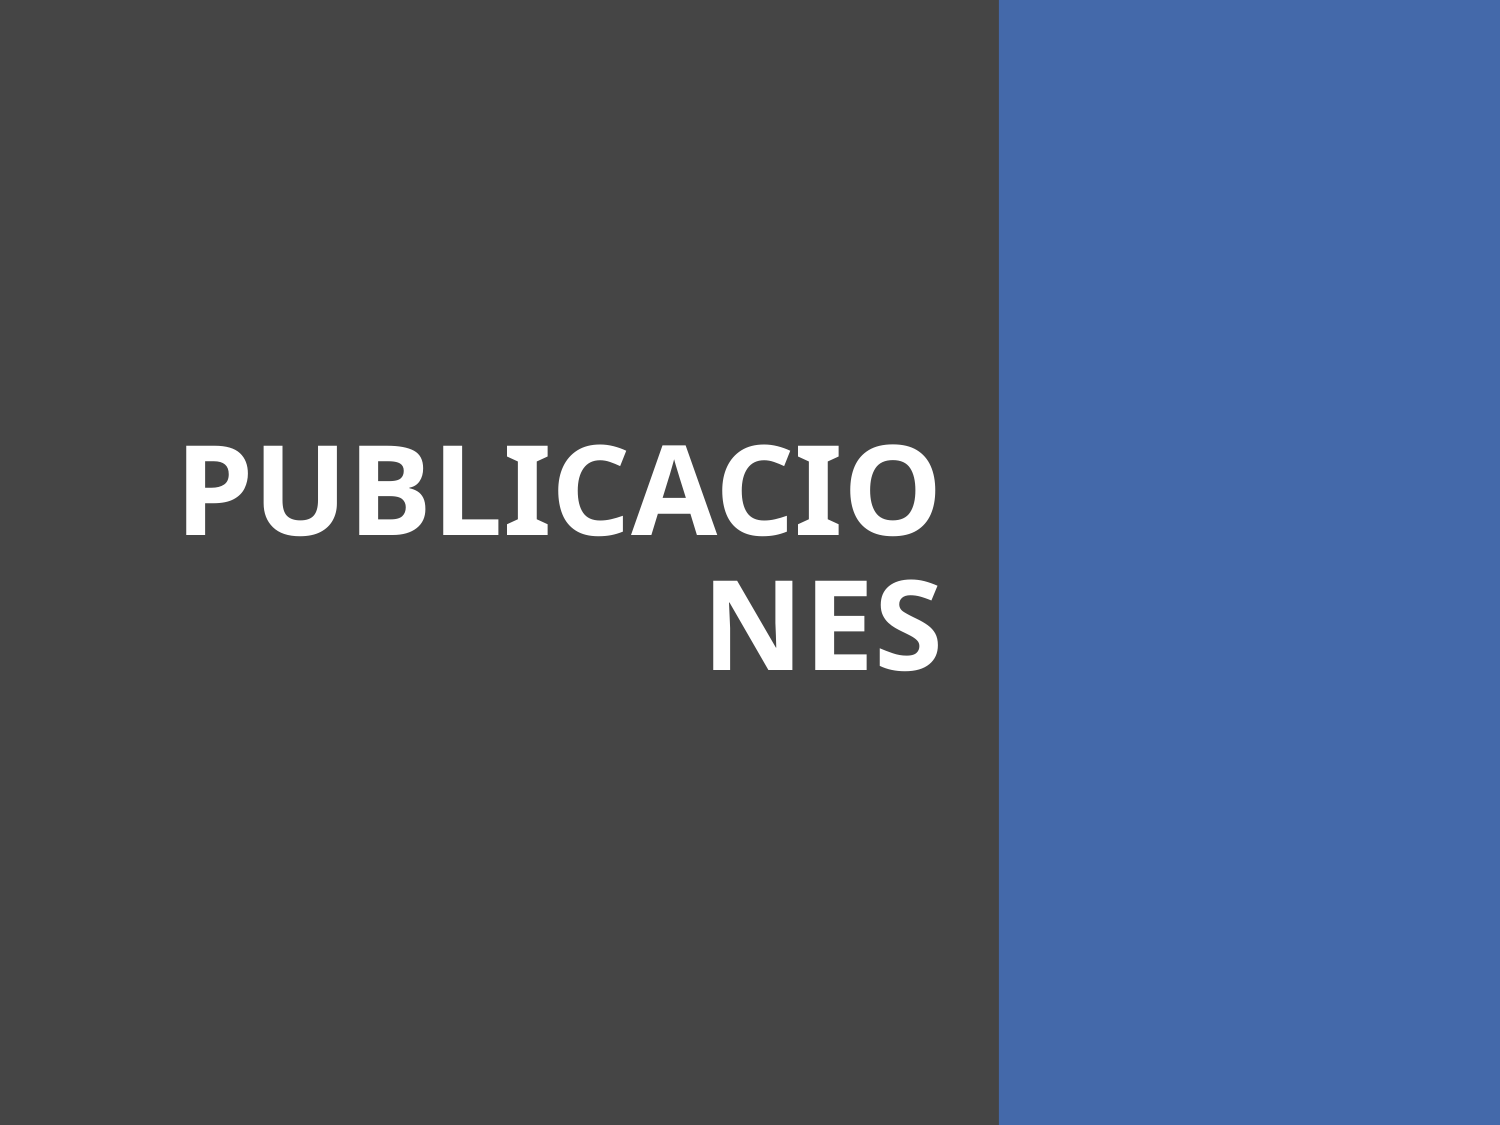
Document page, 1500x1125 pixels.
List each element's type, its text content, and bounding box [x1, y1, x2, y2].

text_box PUBLICACIONES [125, 158, 959, 967]
text_box [998, 0, 1500, 1125]
